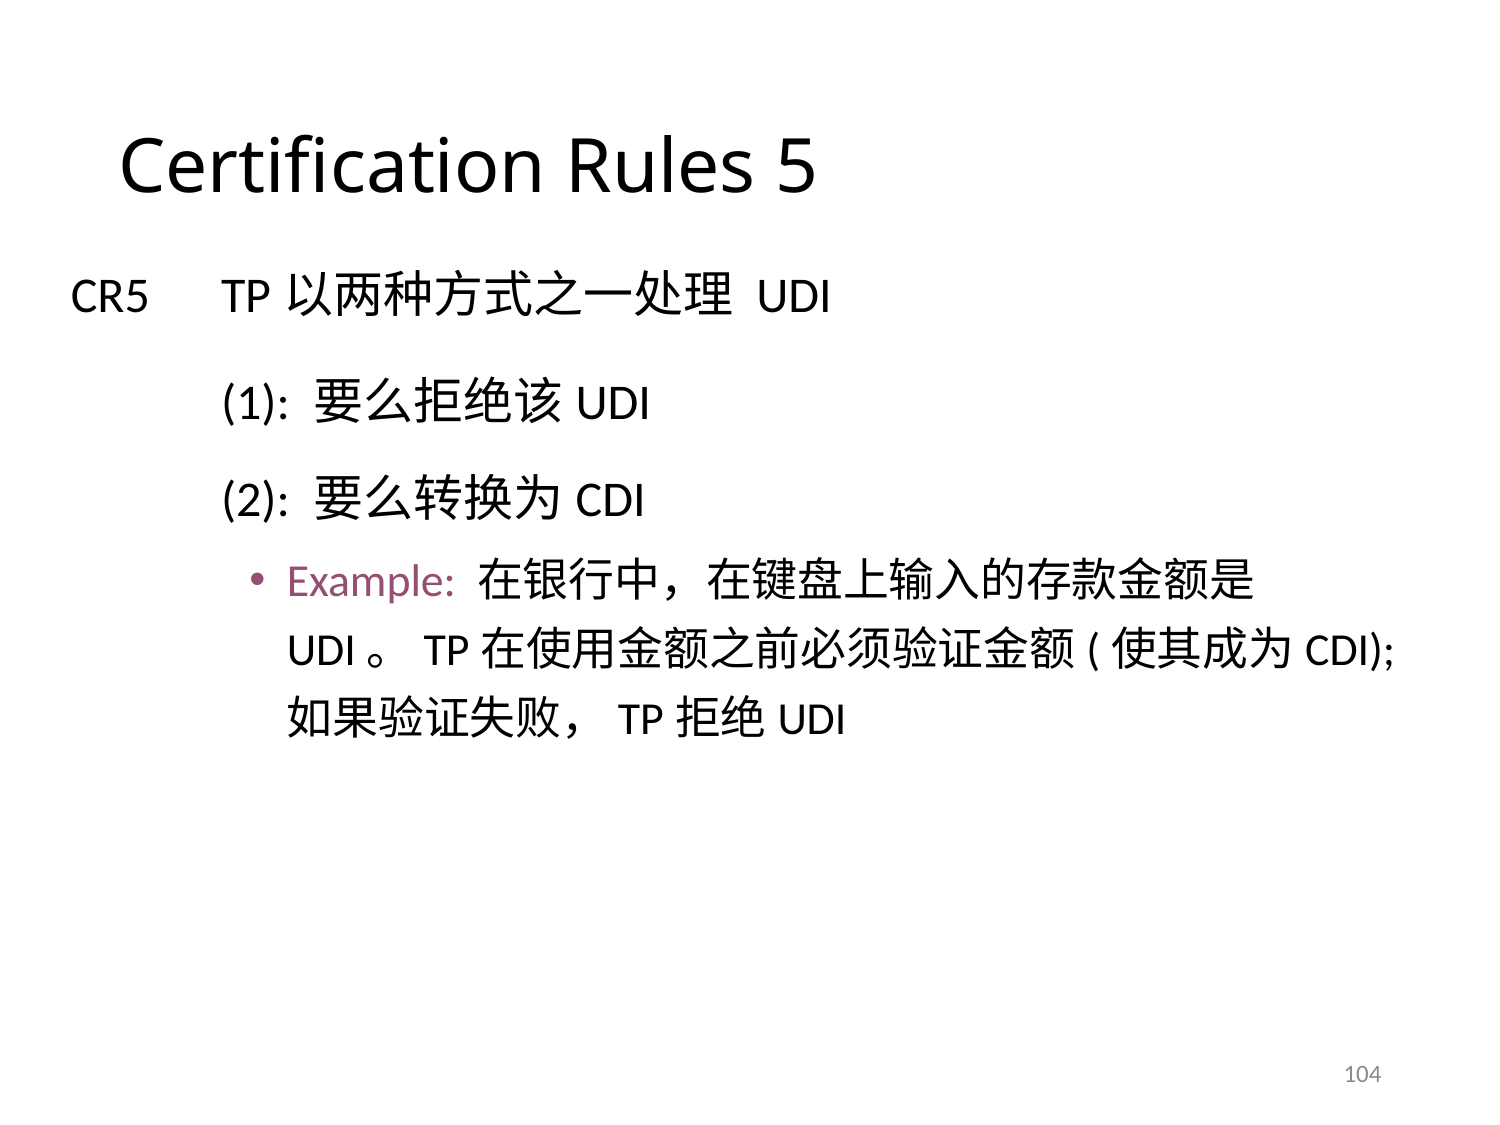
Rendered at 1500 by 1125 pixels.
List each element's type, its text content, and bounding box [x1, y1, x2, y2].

list CR5 TP以两种方式之一处理 UDI (1): 要么拒绝该UDI (2): 要么转换为CDI Example: 在银行中，在键盘上输入的存款金额是UDI。TP在使用金额之前必须验证金额(使其成为CDI);如果验证失败，TP拒绝UDI [55, 240, 1445, 1044]
slide_number 104 [1059, 1042, 1397, 1103]
title Certification Rules 5 [103, 59, 1397, 240]
